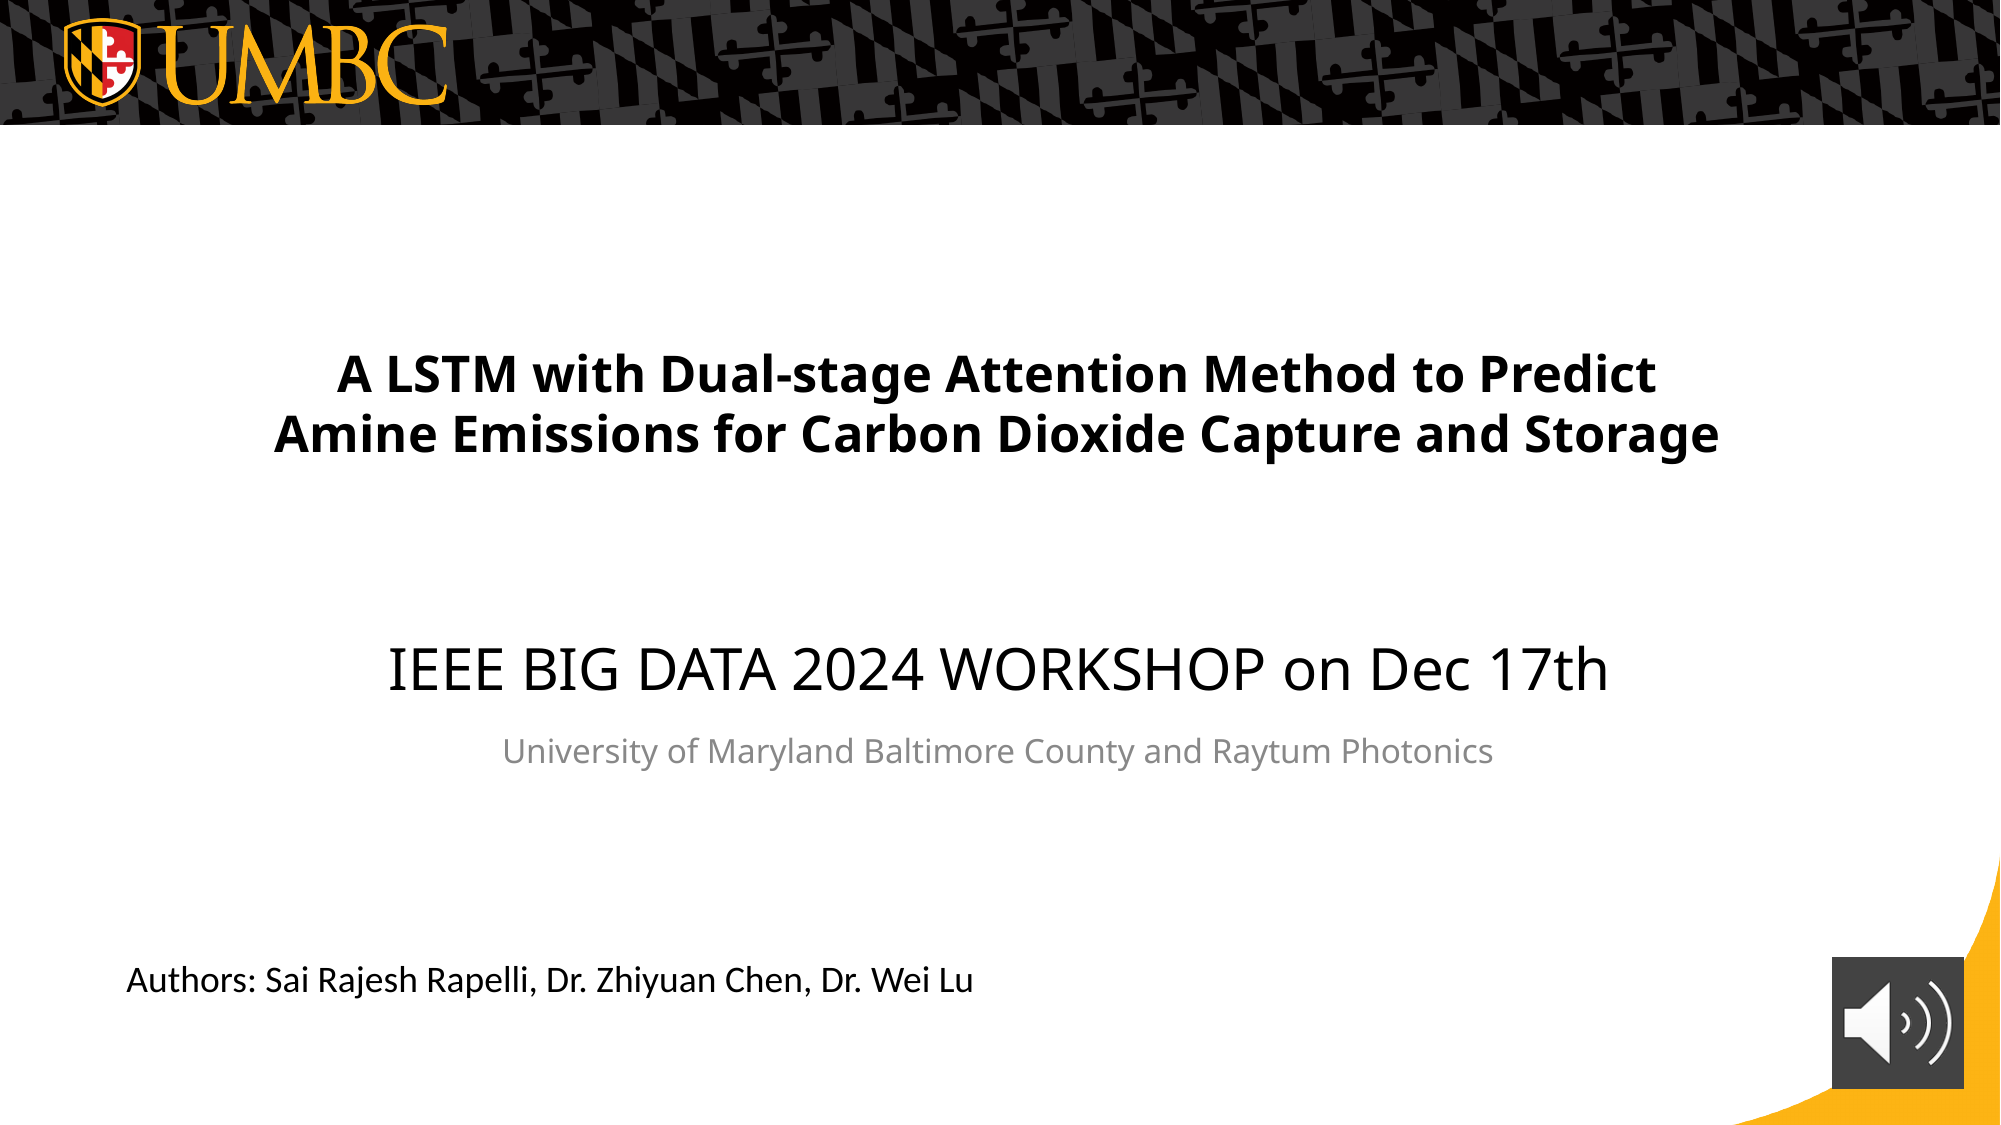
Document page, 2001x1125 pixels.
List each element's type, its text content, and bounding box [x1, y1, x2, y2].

picture [1732, 853, 2000, 1125]
title A LSTM with Dual-stage Attention Method to Predict Amine Emissions for Carbon Dioxide Capture and Storage [259, 304, 1739, 500]
picture [0, 0, 2000, 125]
subtitle University of Maryland Baltimore County and Raytum Photonics [442, 722, 1556, 863]
text_box Authors: Sai Rajesh Rapelli, Dr. Zhiyuan Chen, Dr. Wei Lu [111, 947, 1011, 1008]
text_box IEEE BIG DATA 2024 WORKSHOP on Dec 17th [331, 624, 1669, 710]
